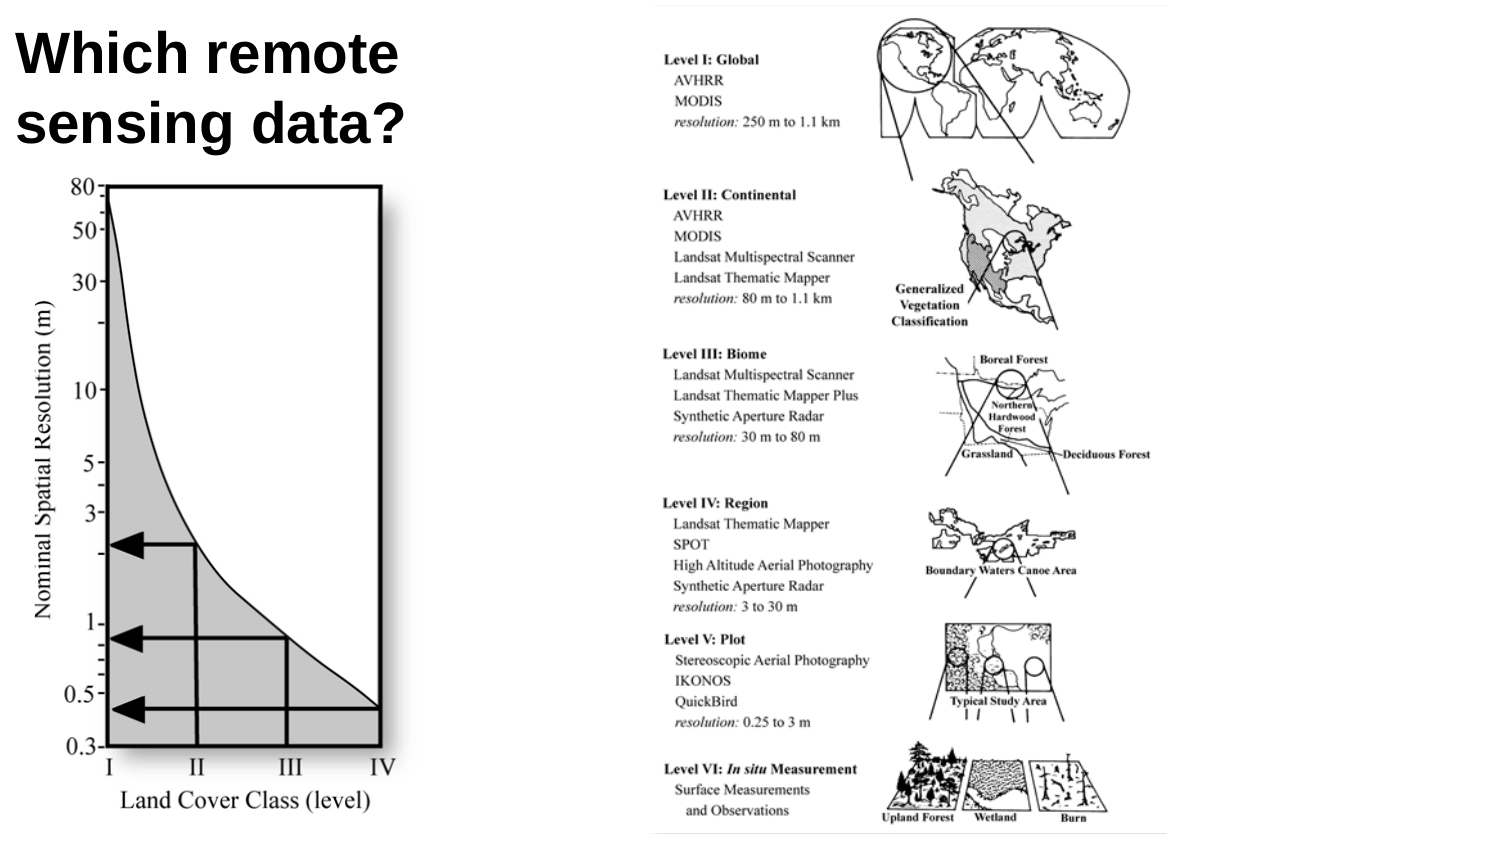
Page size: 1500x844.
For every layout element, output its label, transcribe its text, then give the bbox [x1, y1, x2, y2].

picture [648, 5, 1168, 834]
picture [34, 169, 419, 819]
title Which remote sensing data? [0, 0, 1398, 94]
